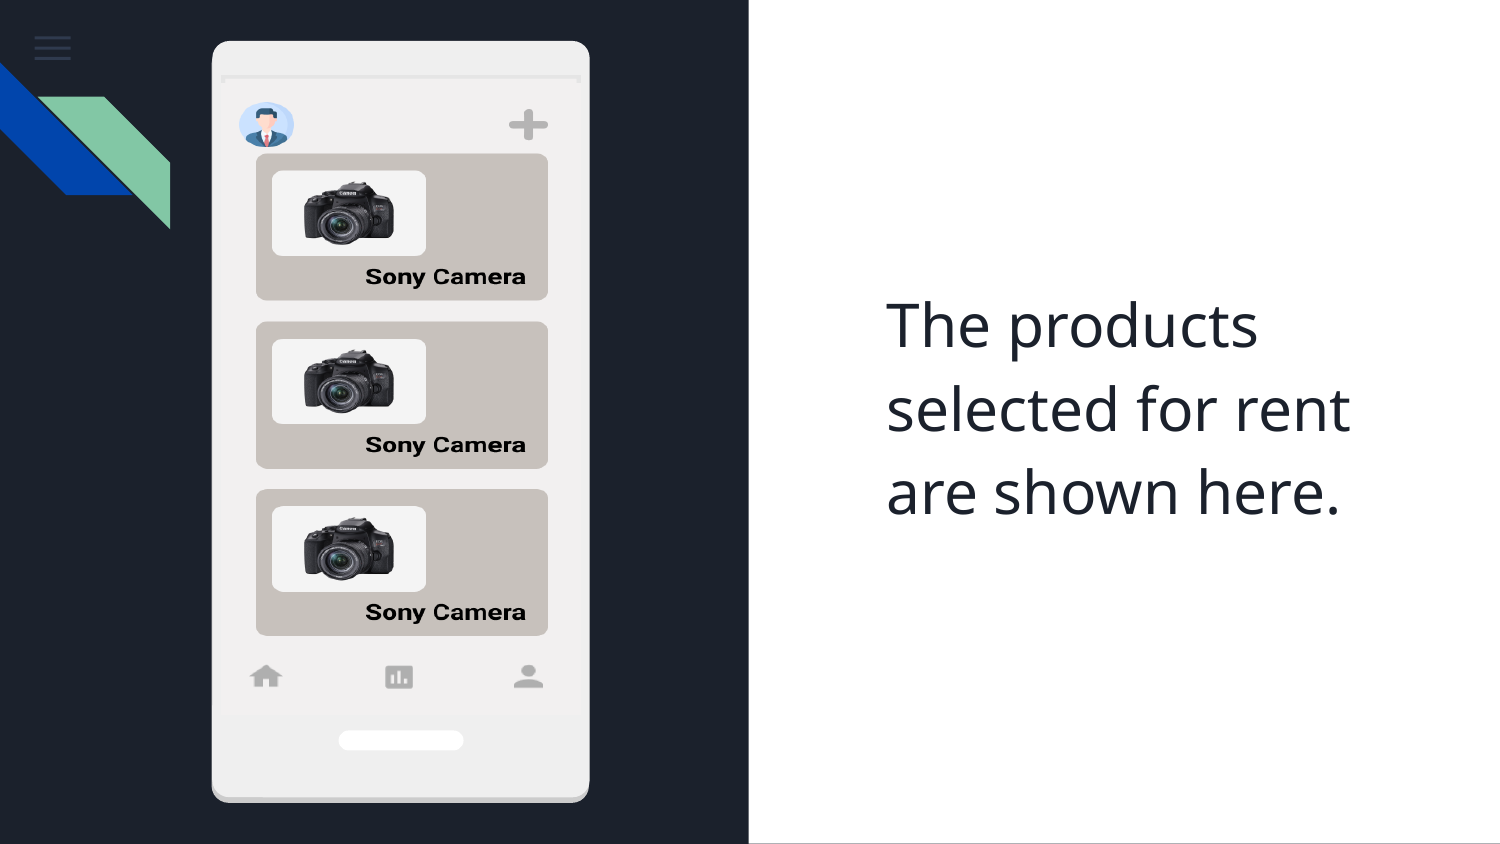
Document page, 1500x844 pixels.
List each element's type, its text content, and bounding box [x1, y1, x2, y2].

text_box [208, 45, 593, 798]
list The products selected for rent are shown here. [871, 261, 1434, 583]
picture [221, 75, 581, 715]
